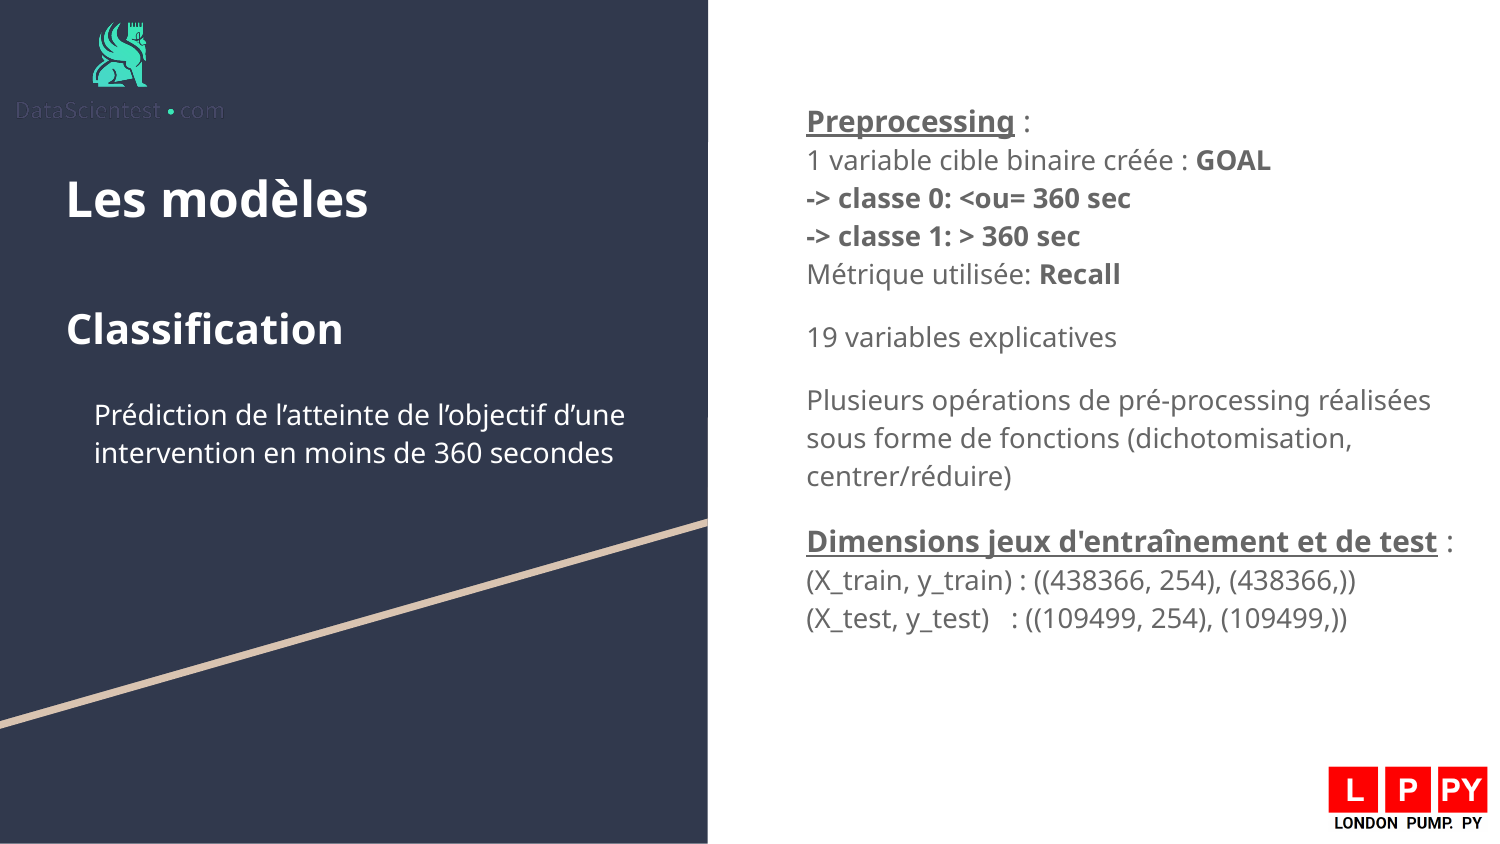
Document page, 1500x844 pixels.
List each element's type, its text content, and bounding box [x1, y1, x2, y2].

picture [1328, 766, 1488, 832]
list Preprocessing : 1 variable cible binaire créée : GOAL -> classe 0: <ou= 360 sec -> classe 1: > 360 sec Métrique utilisée: Recall 19 variables explicatives Plusieurs opérations de pré-processing réalisées sous forme de fonctions (dichotomisation, centrer/réduire) Dimensions jeux d'entraînement et de test : (X_train, y_train) : ((438366, 254), (438366,)) (X_test, y_test) : ((109499, 254), (109499,)) [761, 82, 1500, 755]
title Les modèles Classification Prédiction de l’atteinte de l’objectif d’une intervention en moins de 360 secondes [51, 82, 660, 494]
picture [0, 0, 245, 149]
